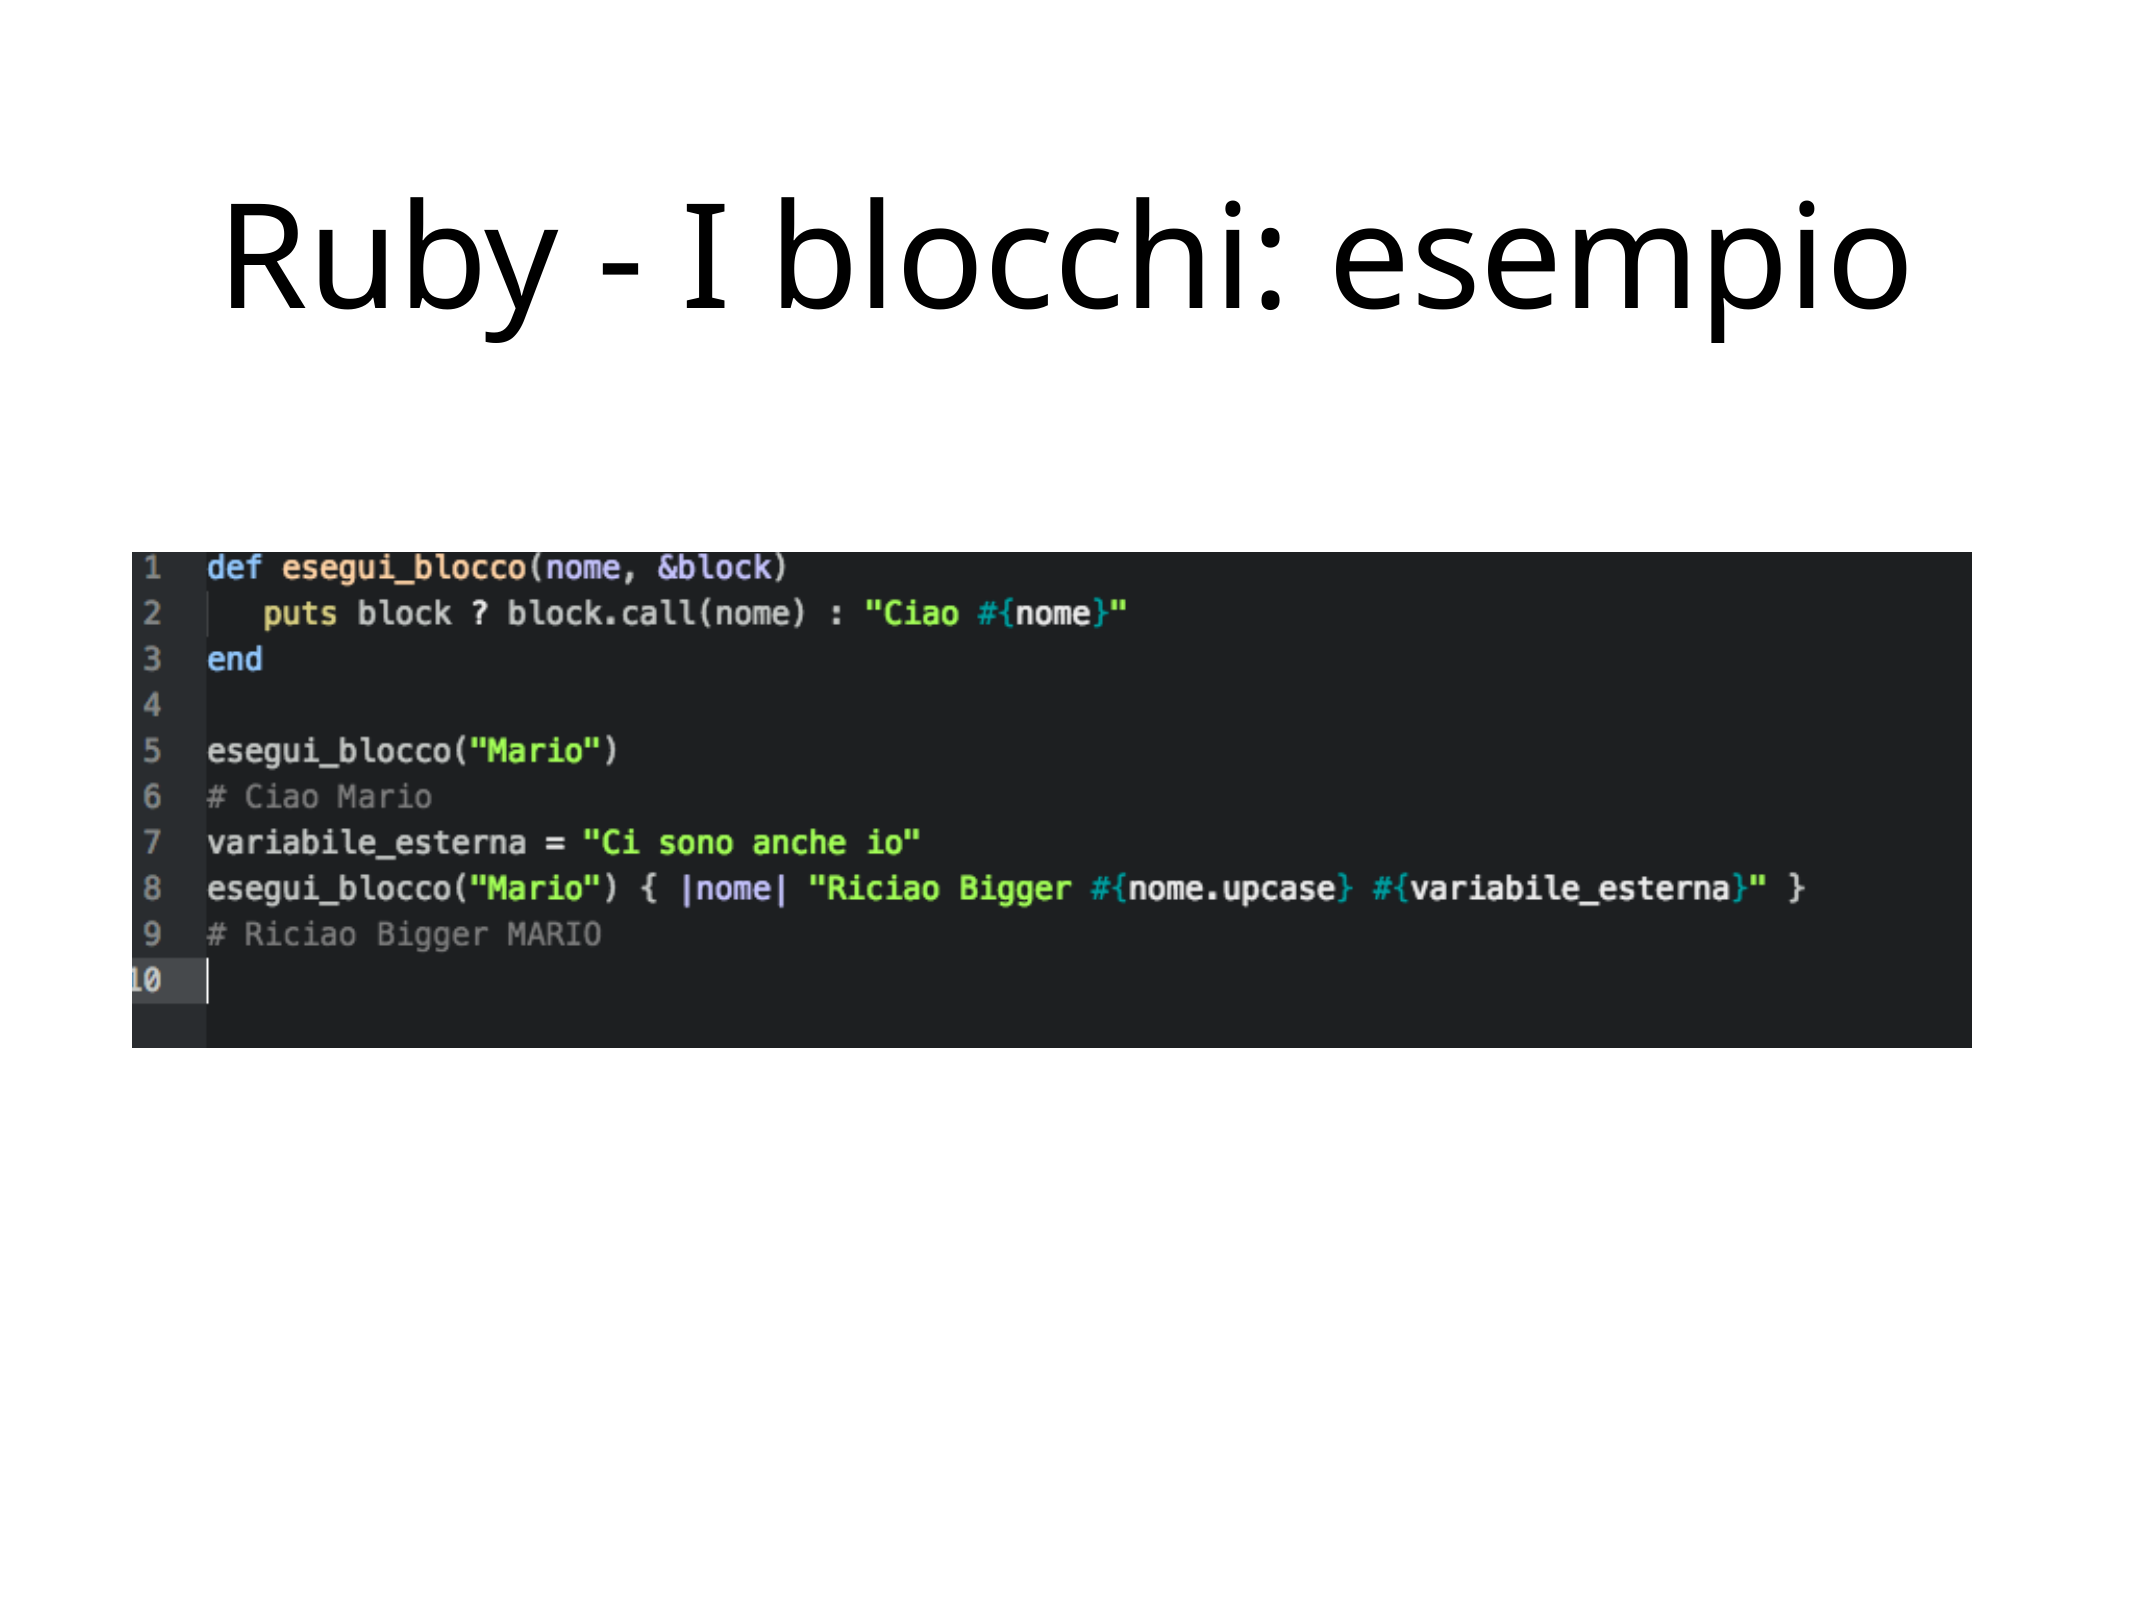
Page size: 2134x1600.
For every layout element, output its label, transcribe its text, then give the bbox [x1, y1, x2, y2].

title Ruby - I blocchi: esempio [155, 72, 1978, 428]
picture [131, 551, 1972, 1049]
